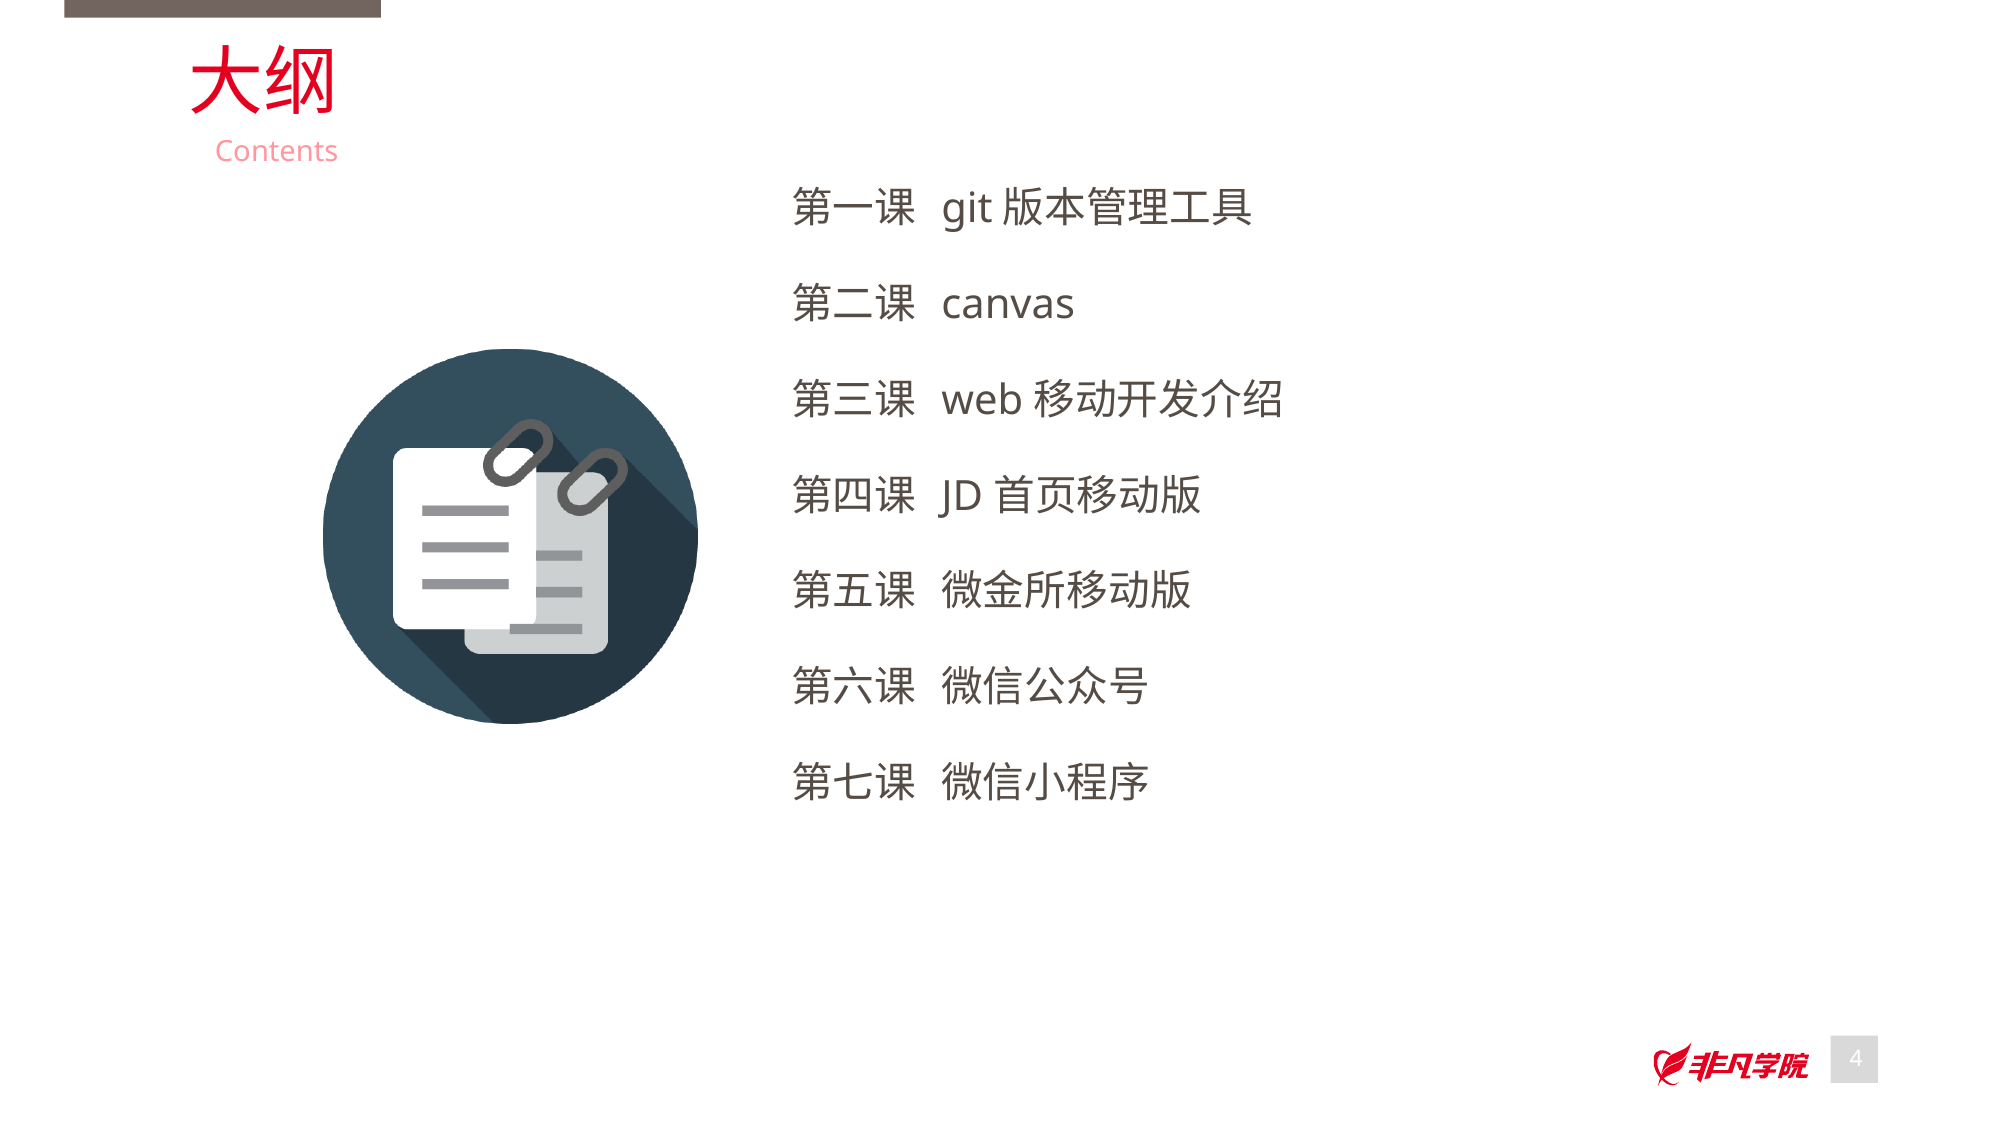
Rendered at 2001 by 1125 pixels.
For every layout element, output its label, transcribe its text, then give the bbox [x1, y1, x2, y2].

picture [320, 346, 699, 725]
list 第一课 git版本管理工具 第二课 canvas 第三课 web移动开发介绍 第四课 JD首页移动版 第五课 微金所移动版 第六课 微信公众号 第七课 微信小程序 [776, 148, 1818, 1036]
list Contents [199, 107, 1615, 191]
title 大纲 [173, 0, 1589, 131]
text_box [63, 0, 382, 19]
slide_number 4 [1830, 1035, 1878, 1083]
